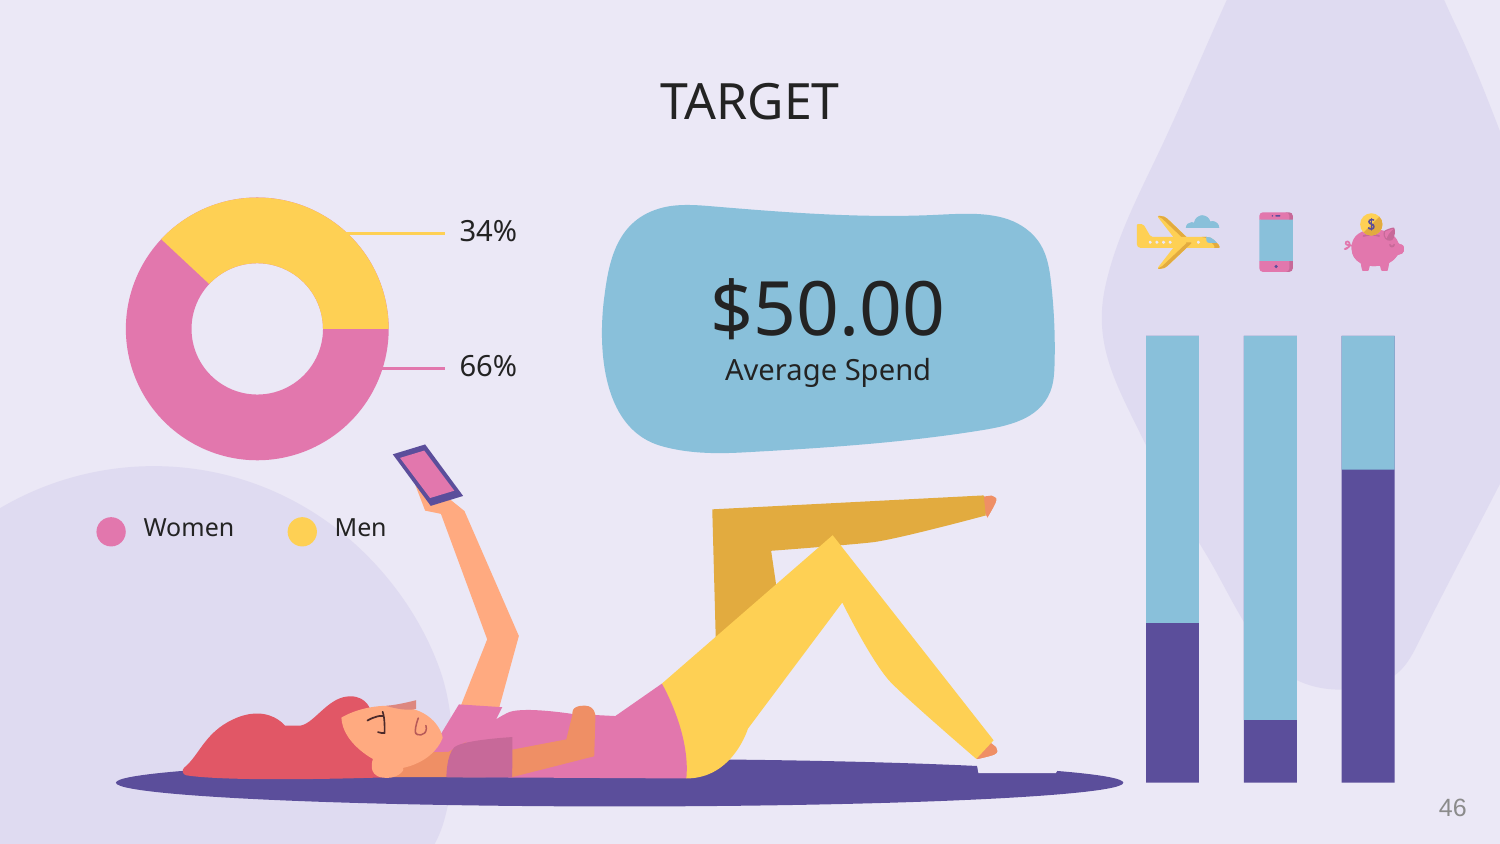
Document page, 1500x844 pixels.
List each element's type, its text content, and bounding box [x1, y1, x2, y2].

title $50.00 [654, 248, 1002, 335]
subtitle 66% [444, 332, 572, 404]
slide_number 46 [1144, 783, 1482, 829]
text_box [1341, 335, 1395, 783]
title TARGET [51, 54, 1449, 149]
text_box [125, 197, 389, 461]
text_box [1259, 212, 1294, 273]
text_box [1136, 215, 1220, 269]
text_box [115, 444, 1124, 807]
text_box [1145, 335, 1200, 783]
subtitle 34% [444, 197, 572, 269]
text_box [1243, 335, 1298, 783]
subtitle Average Spend [654, 335, 1002, 403]
text_box [96, 517, 110, 547]
text_box [601, 204, 1055, 442]
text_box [1343, 213, 1404, 272]
